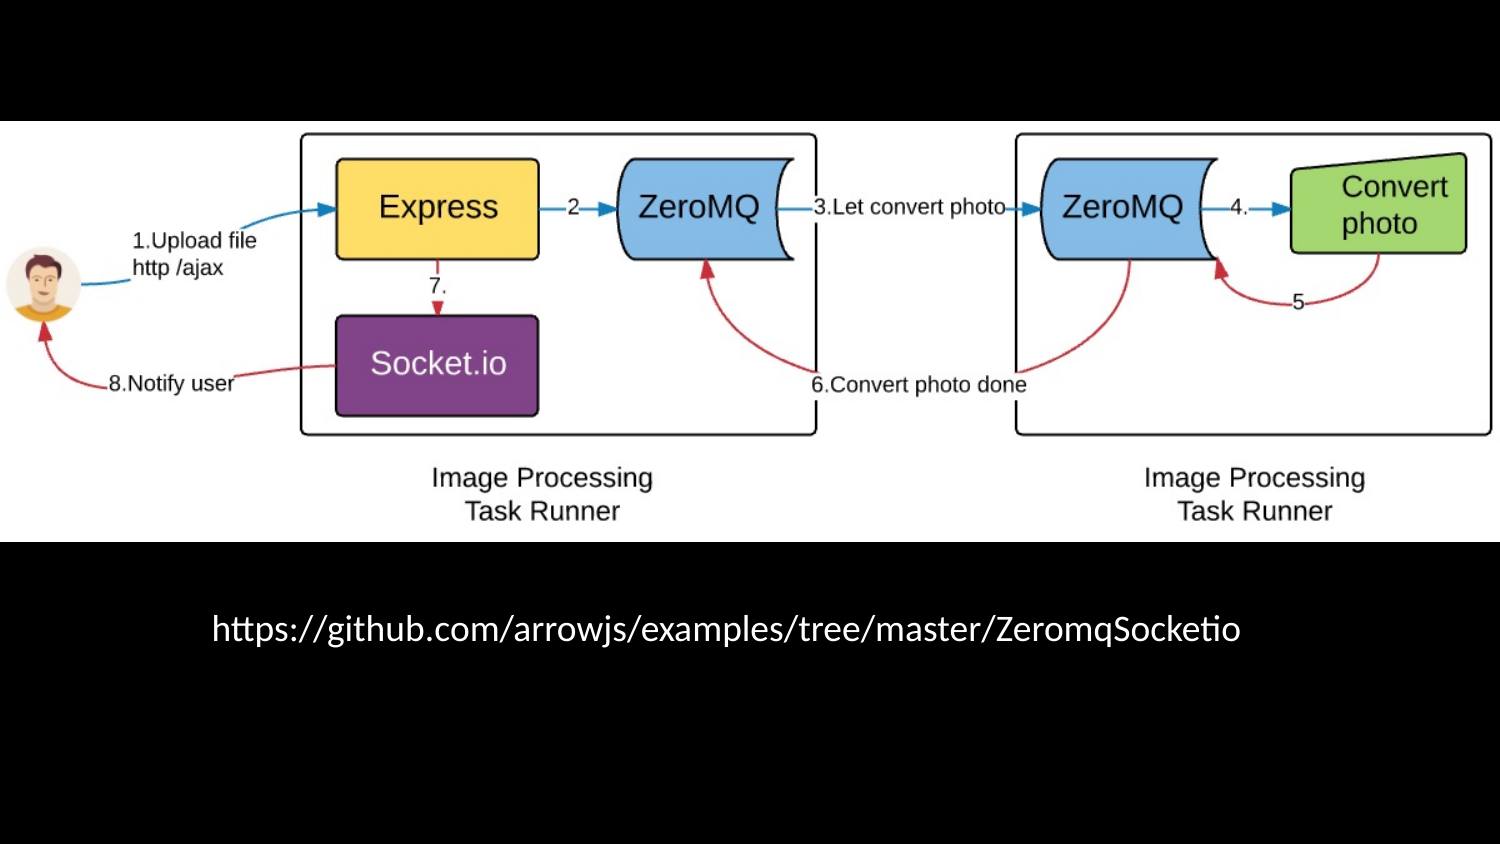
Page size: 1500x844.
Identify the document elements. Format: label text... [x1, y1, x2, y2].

text_box https://github.com/arrowjs/examples/tree/master/ZeromqSocketio [196, 596, 1258, 657]
picture [0, 121, 1500, 543]
